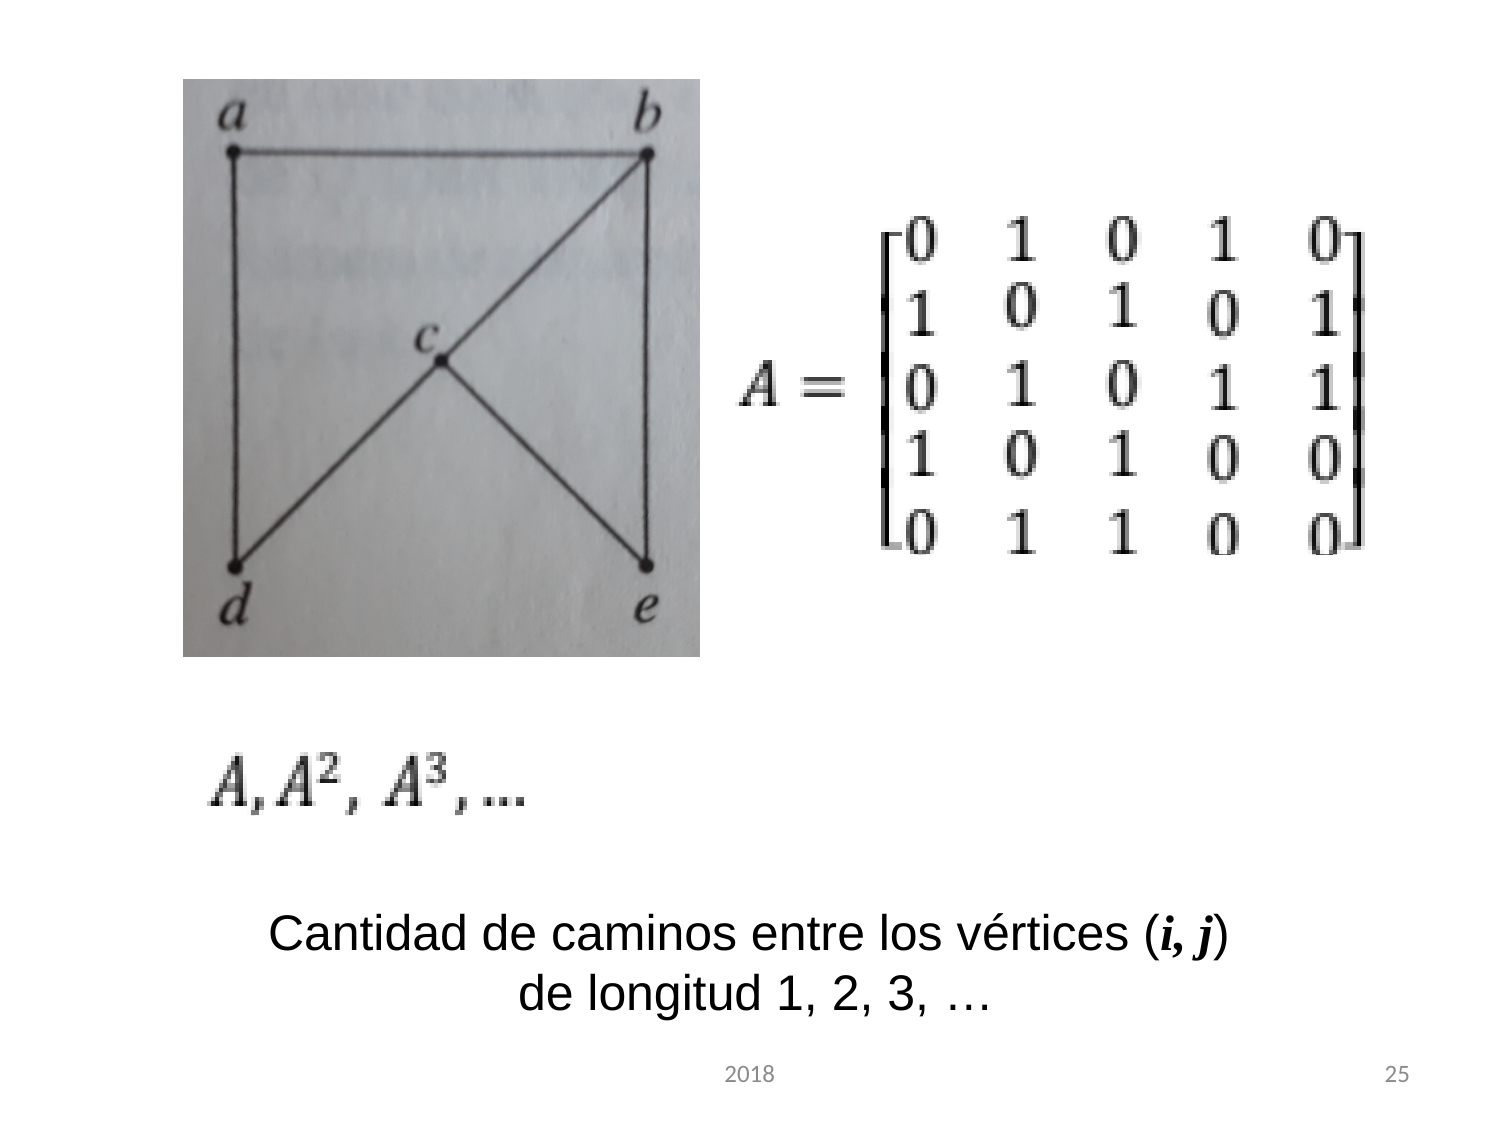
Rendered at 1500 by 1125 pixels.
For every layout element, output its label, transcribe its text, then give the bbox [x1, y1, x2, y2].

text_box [0, 739, 1500, 816]
text_box Cantidad de caminos entre los vértices (i, j) de longitud 1, 2, 3, … [88, 893, 1424, 1028]
picture [182, 555, 700, 658]
slide_number 25 [1074, 1042, 1425, 1103]
picture [182, 79, 700, 207]
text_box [0, 207, 1500, 555]
footer 2018 [512, 1042, 988, 1103]
